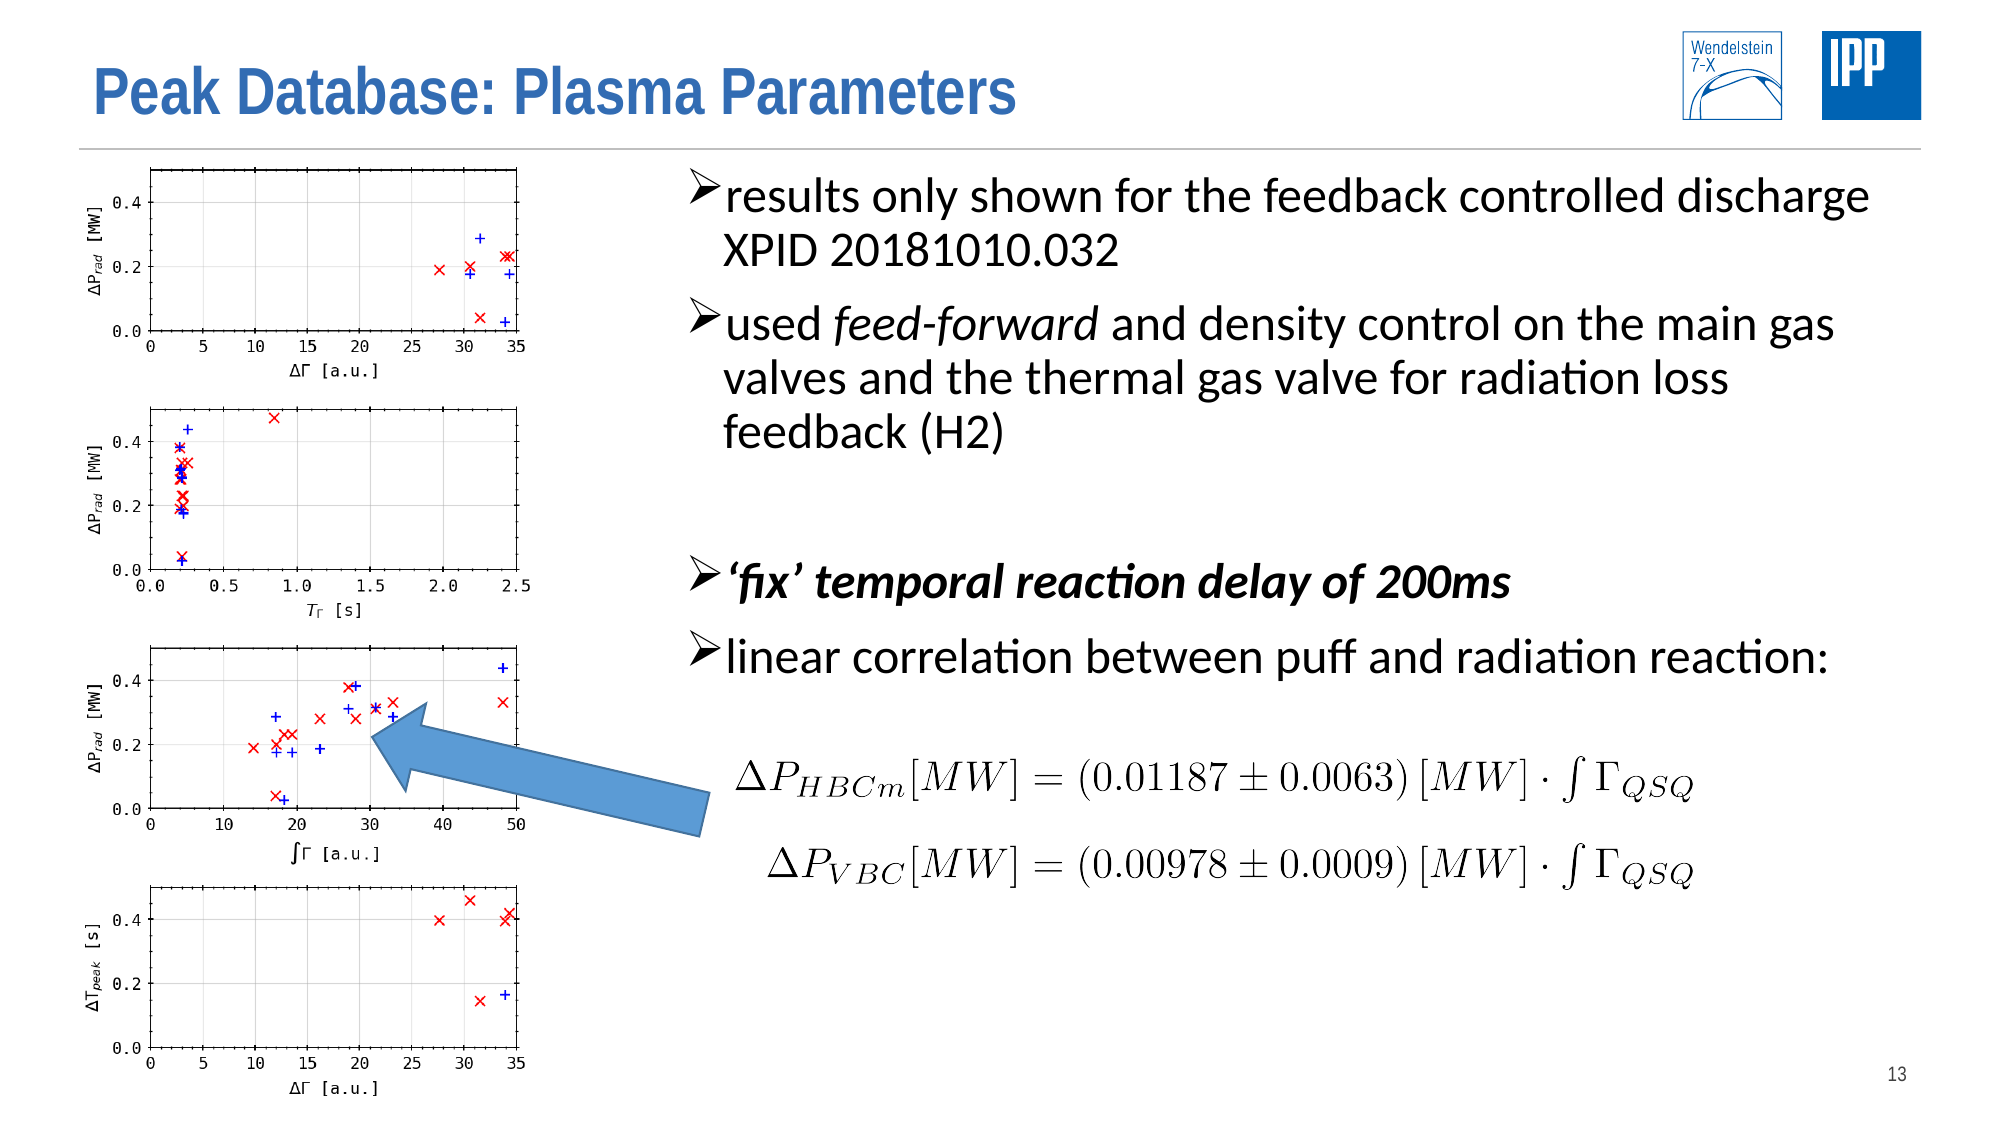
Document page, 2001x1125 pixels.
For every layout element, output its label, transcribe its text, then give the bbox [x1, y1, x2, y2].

picture [78, 161, 537, 1103]
title Peak Database: Plasma Parameters [78, 30, 1638, 136]
picture [767, 843, 1693, 890]
picture [735, 756, 1693, 804]
slide_number 13 [1744, 1042, 1922, 1103]
text_box [537, 751, 711, 838]
list results only shown for the feedback controlled discharge XPID 20181010.032 used feed-forward and density control on the main gas valves and the thermal gas valve for radiation loss feedback (H2) ‘fix’ temporal reaction delay of 200ms linear correlation between puff and radiation reaction: [670, 161, 1910, 691]
